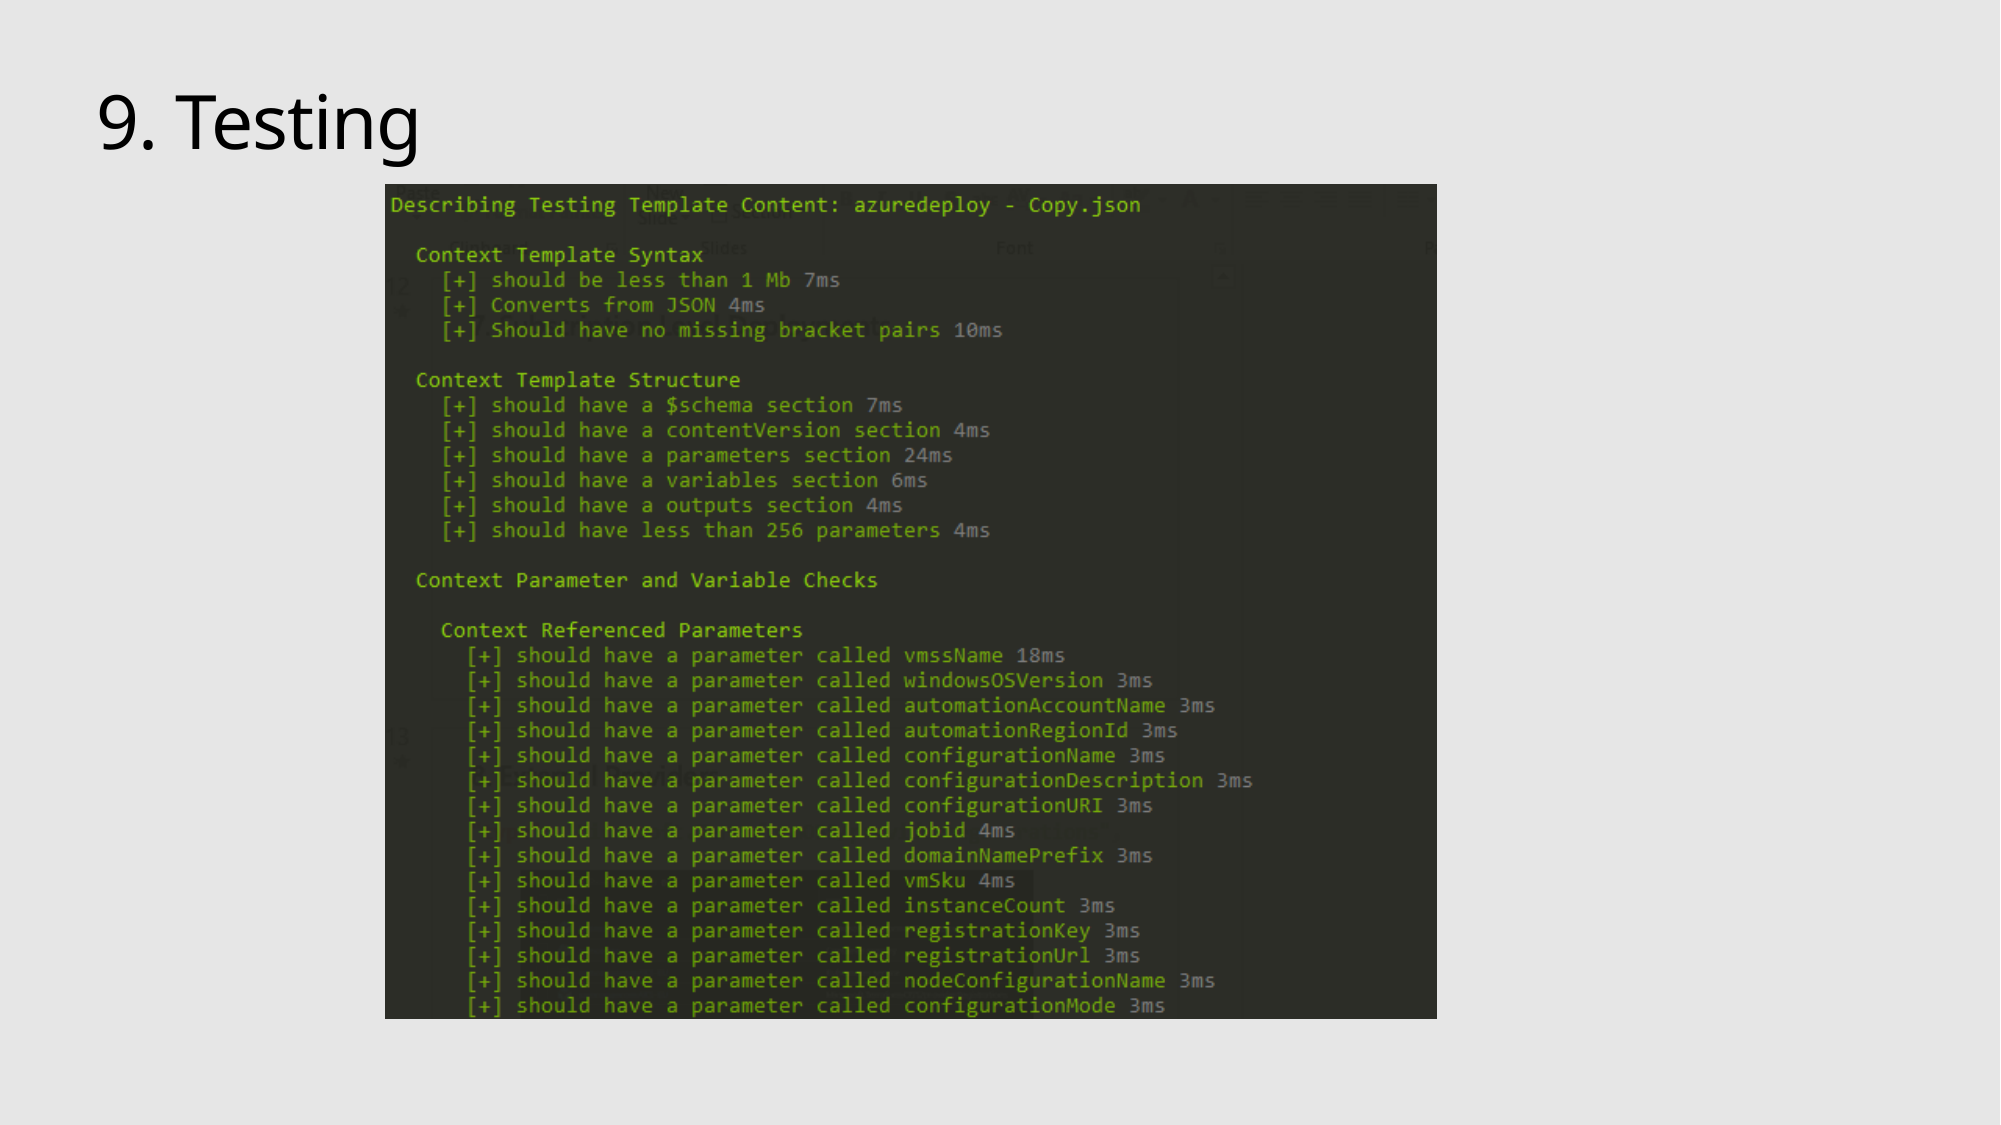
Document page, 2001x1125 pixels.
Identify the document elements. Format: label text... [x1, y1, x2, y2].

title 9. Testing [96, 75, 1904, 257]
picture [385, 184, 1438, 1020]
